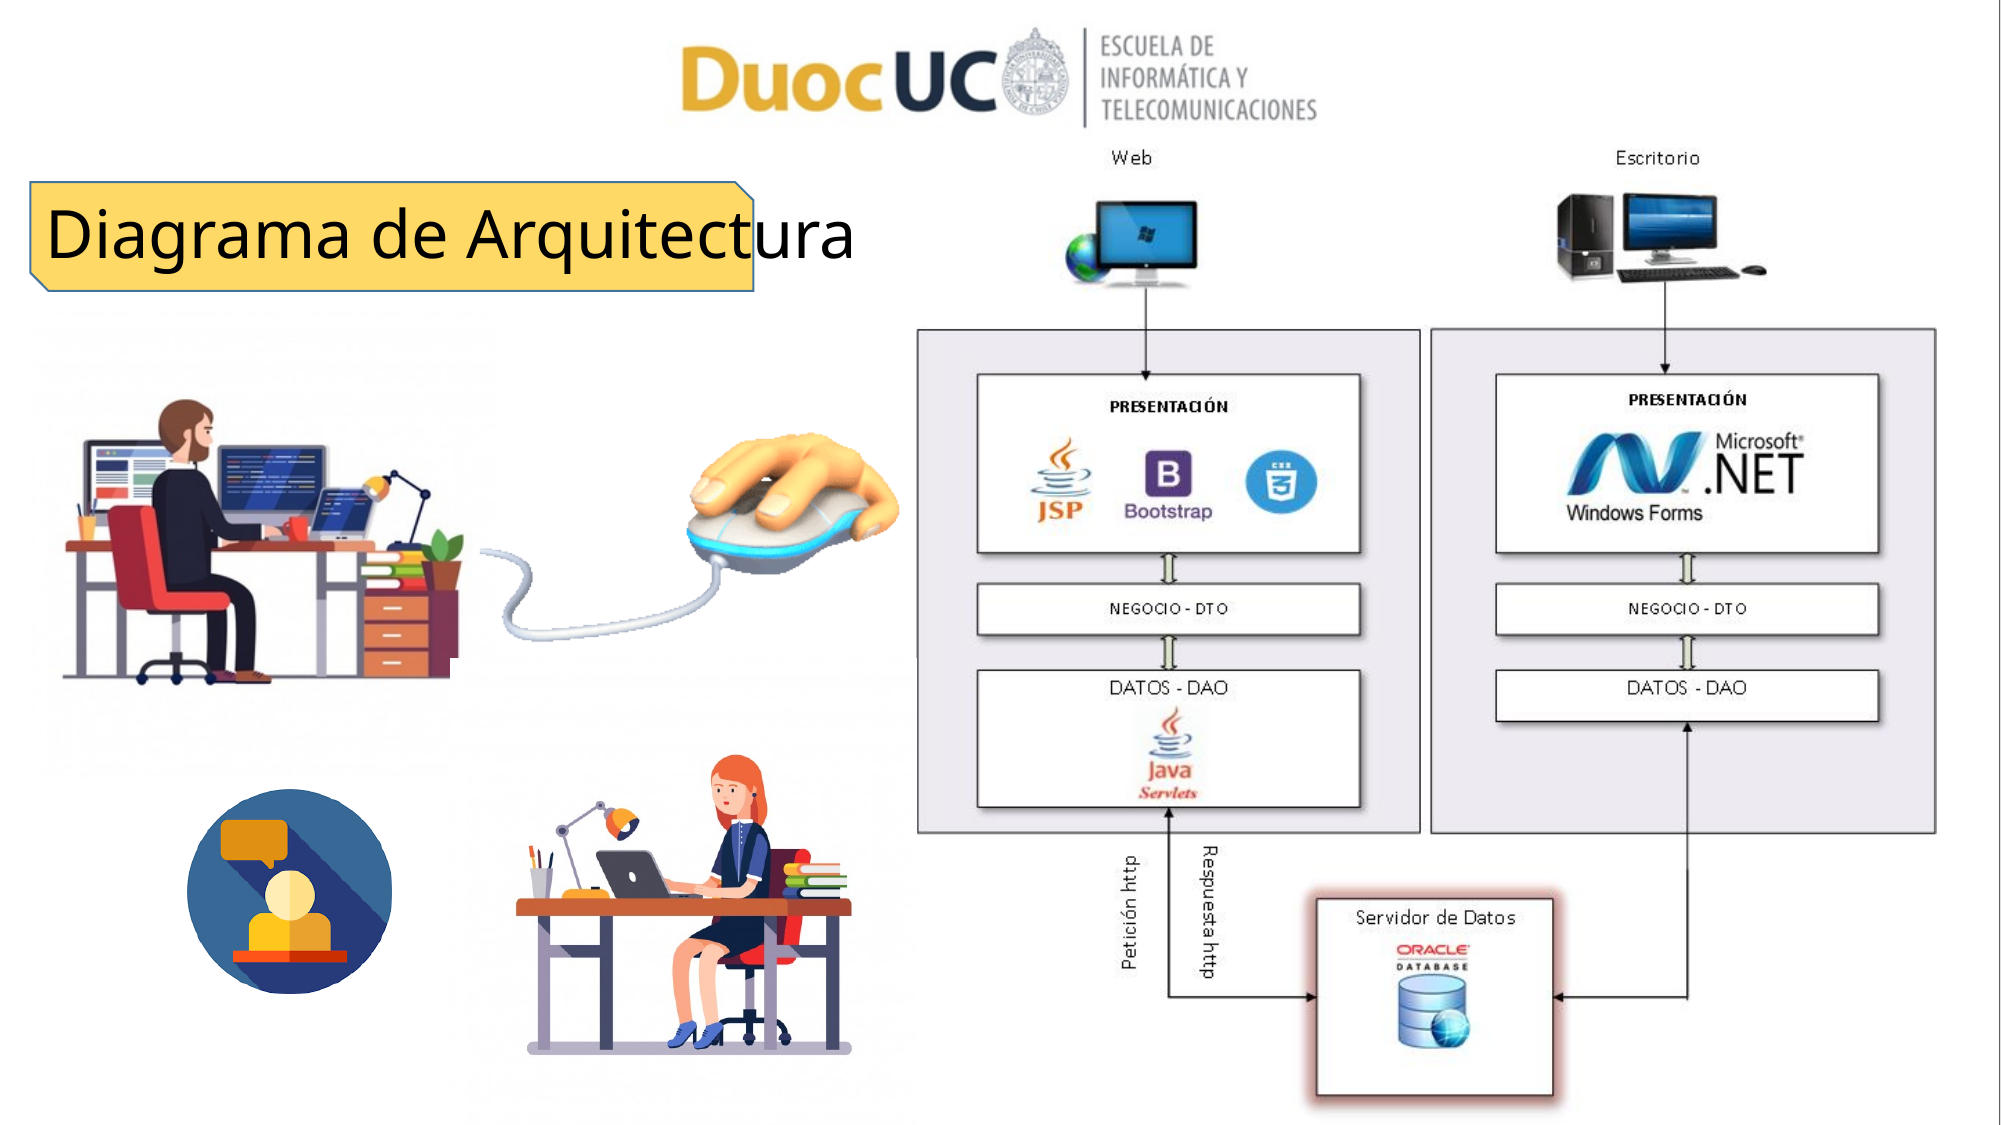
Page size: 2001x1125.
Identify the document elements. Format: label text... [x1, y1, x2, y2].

picture [0, 0, 2001, 1125]
text_box [29, 181, 755, 292]
text_box Diagrama de Arquitectura [30, 209, 916, 264]
